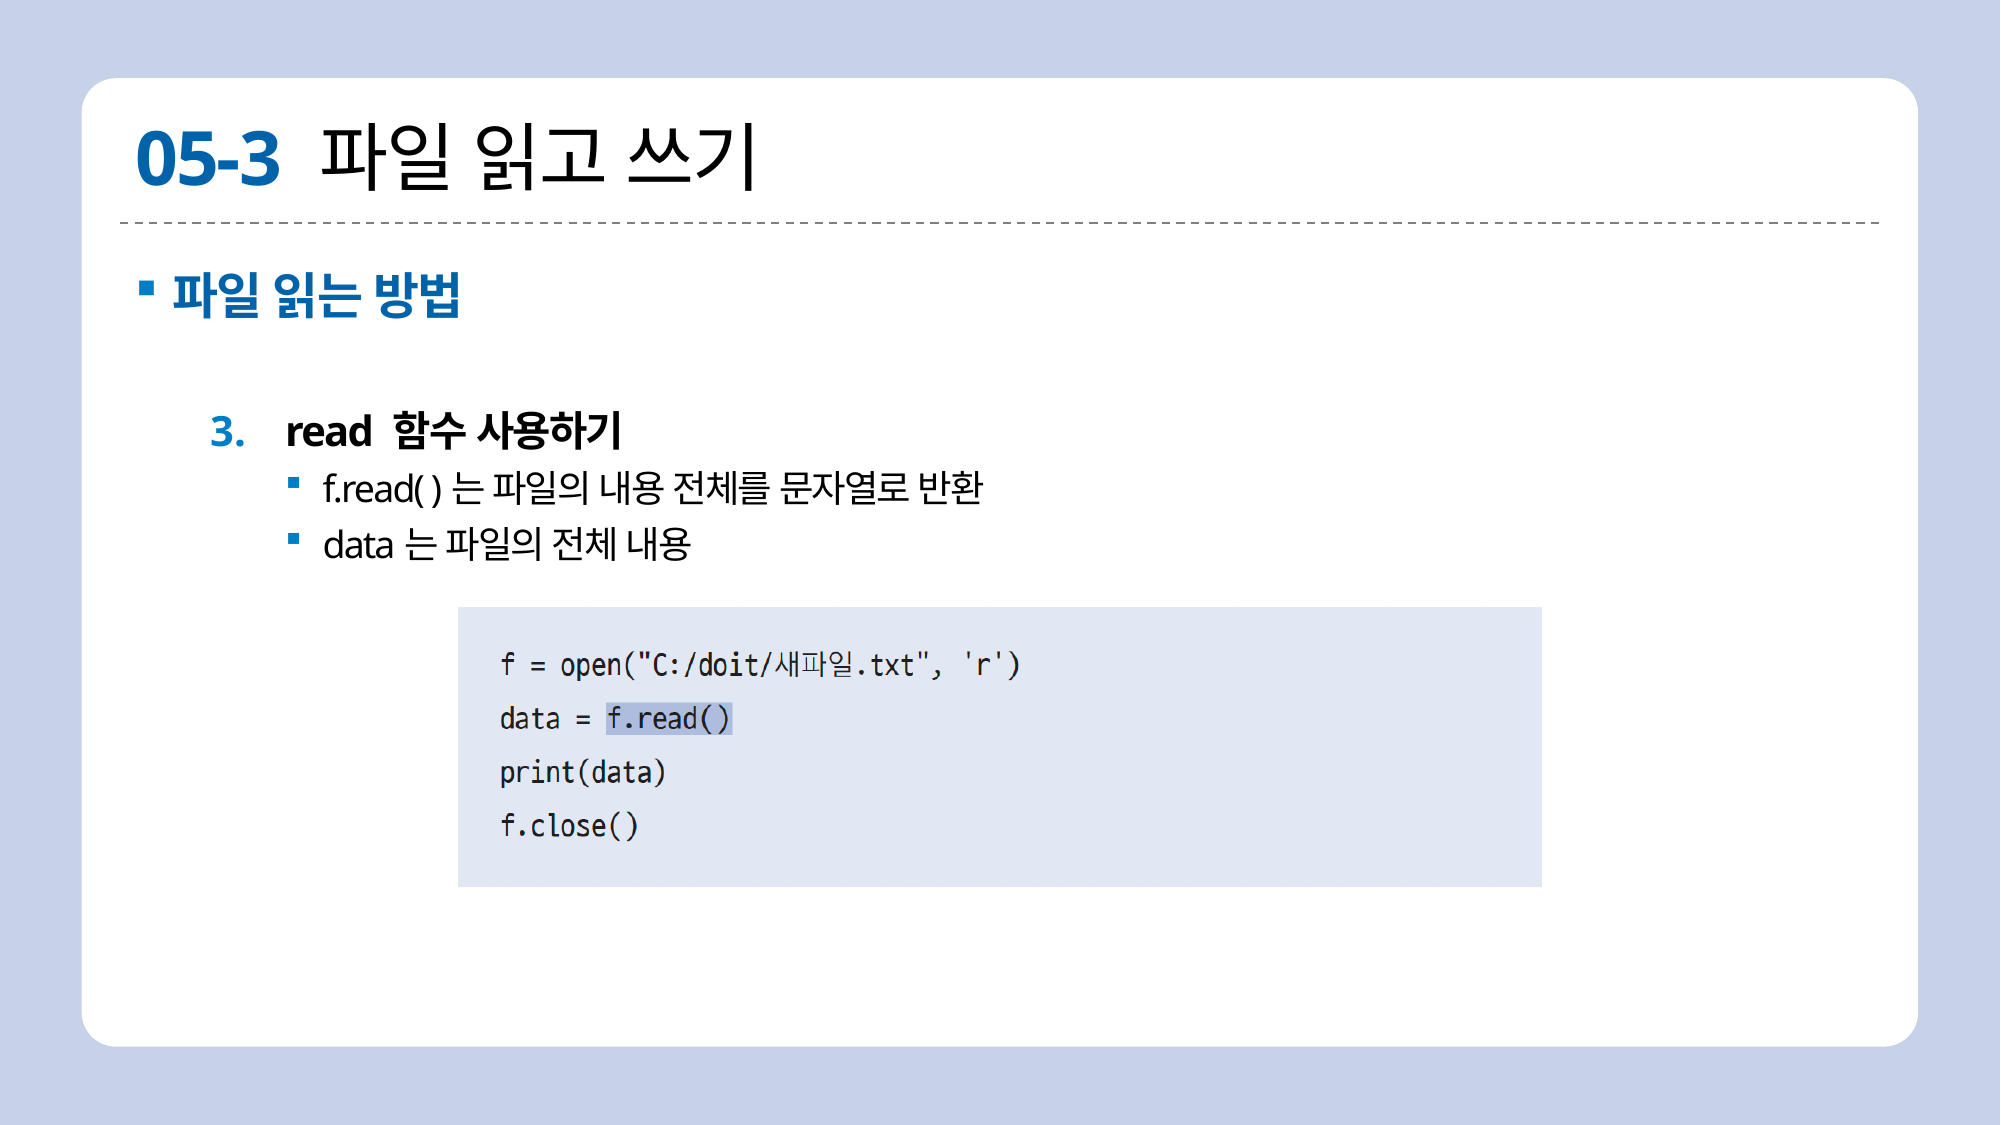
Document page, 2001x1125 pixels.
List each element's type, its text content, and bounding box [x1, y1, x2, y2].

list 파일 읽는 방법 read 함수 사용하기 f.read( )는 파일의 내용 전체를 문자열로 반환 data는 파일의 전체 내용 [120, 257, 1880, 1009]
picture [458, 607, 1542, 887]
title 05-3 파일 읽고 쓰기 [120, 109, 1880, 209]
